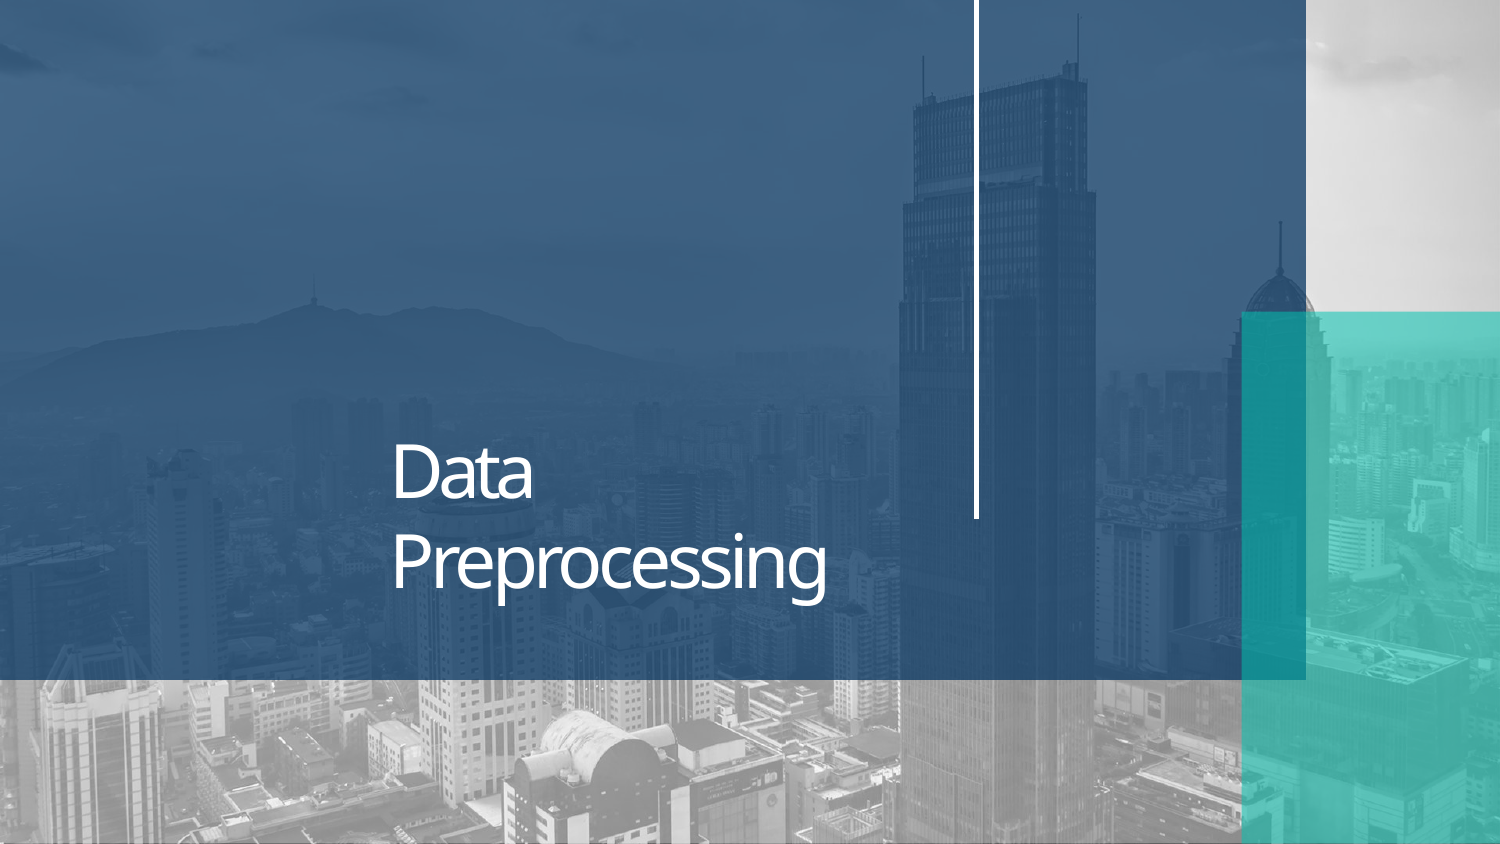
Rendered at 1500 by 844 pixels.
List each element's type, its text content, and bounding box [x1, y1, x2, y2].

title Data Preprocessing [387, 421, 937, 605]
